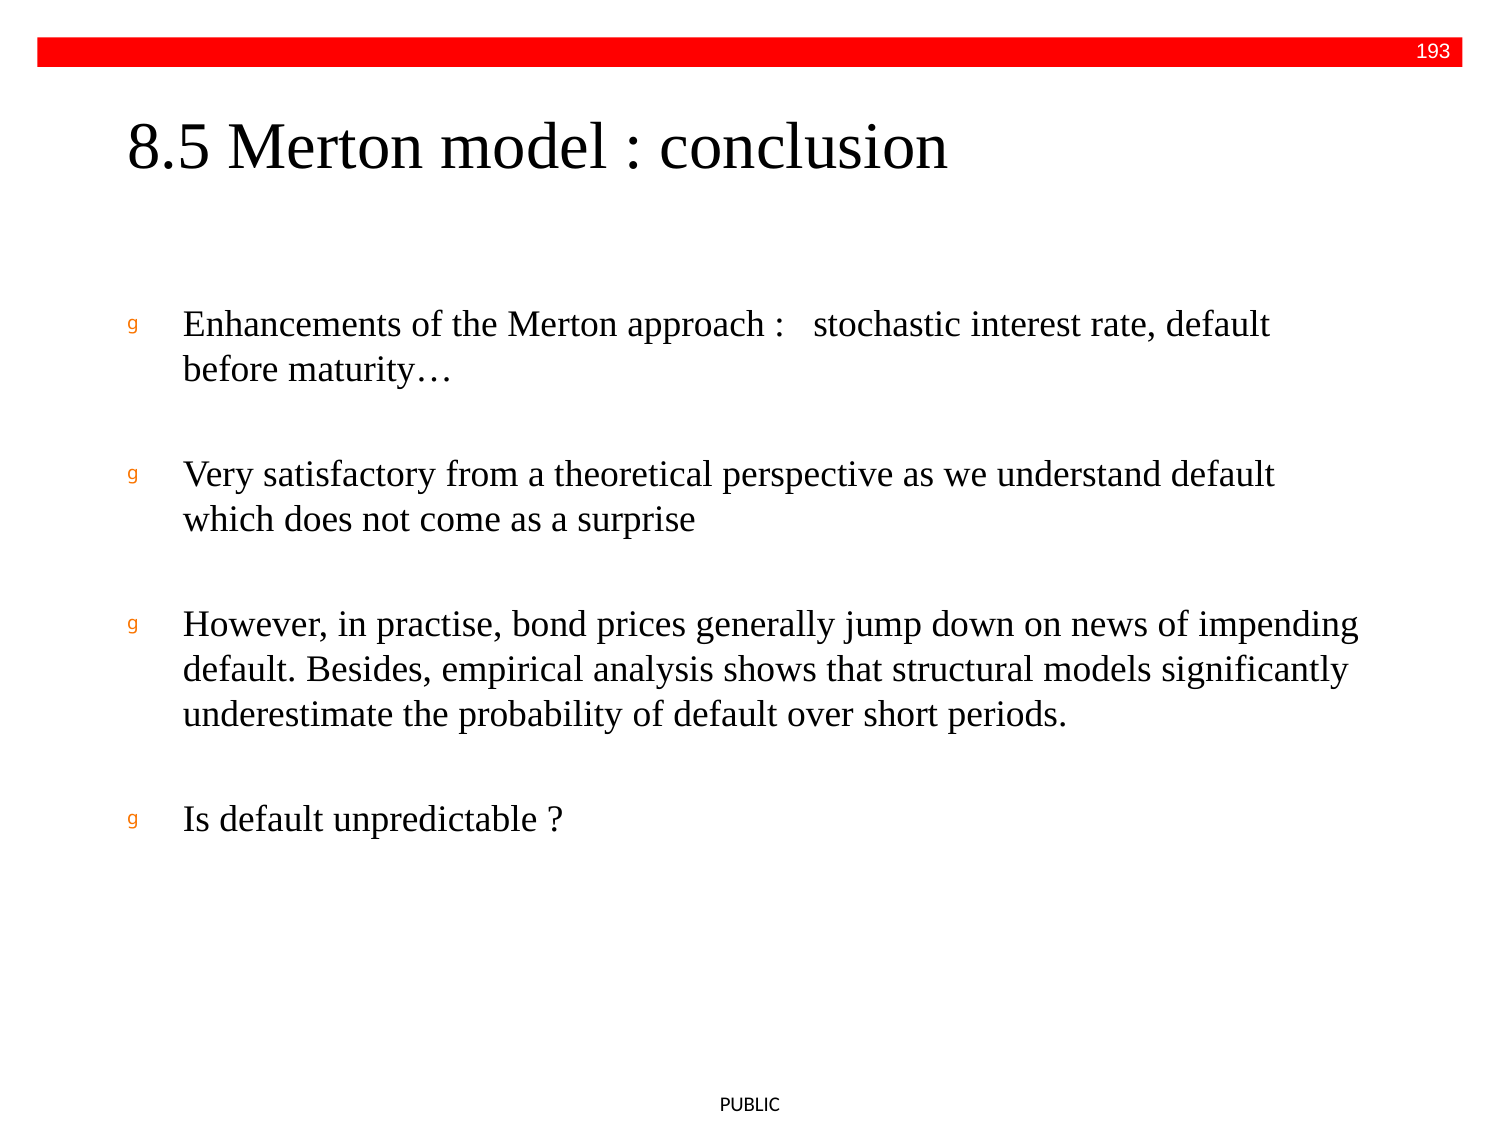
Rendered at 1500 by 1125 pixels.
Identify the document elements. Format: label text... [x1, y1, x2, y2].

list Enhancements of the Merton approach : stochastic interest rate, default before maturity… Very satisfactory from a theoretical perspective as we understand default which does not come as a surprise However, in practise, bond prices generally jump down on news of impending default. Besides, empirical analysis shows that structural models significantly underestimate the probability of default over short periods. Is default unpredictable ? [112, 184, 1388, 998]
title 8.5 Merton model : conclusion [112, 78, 1388, 184]
footer [512, 1042, 988, 1103]
